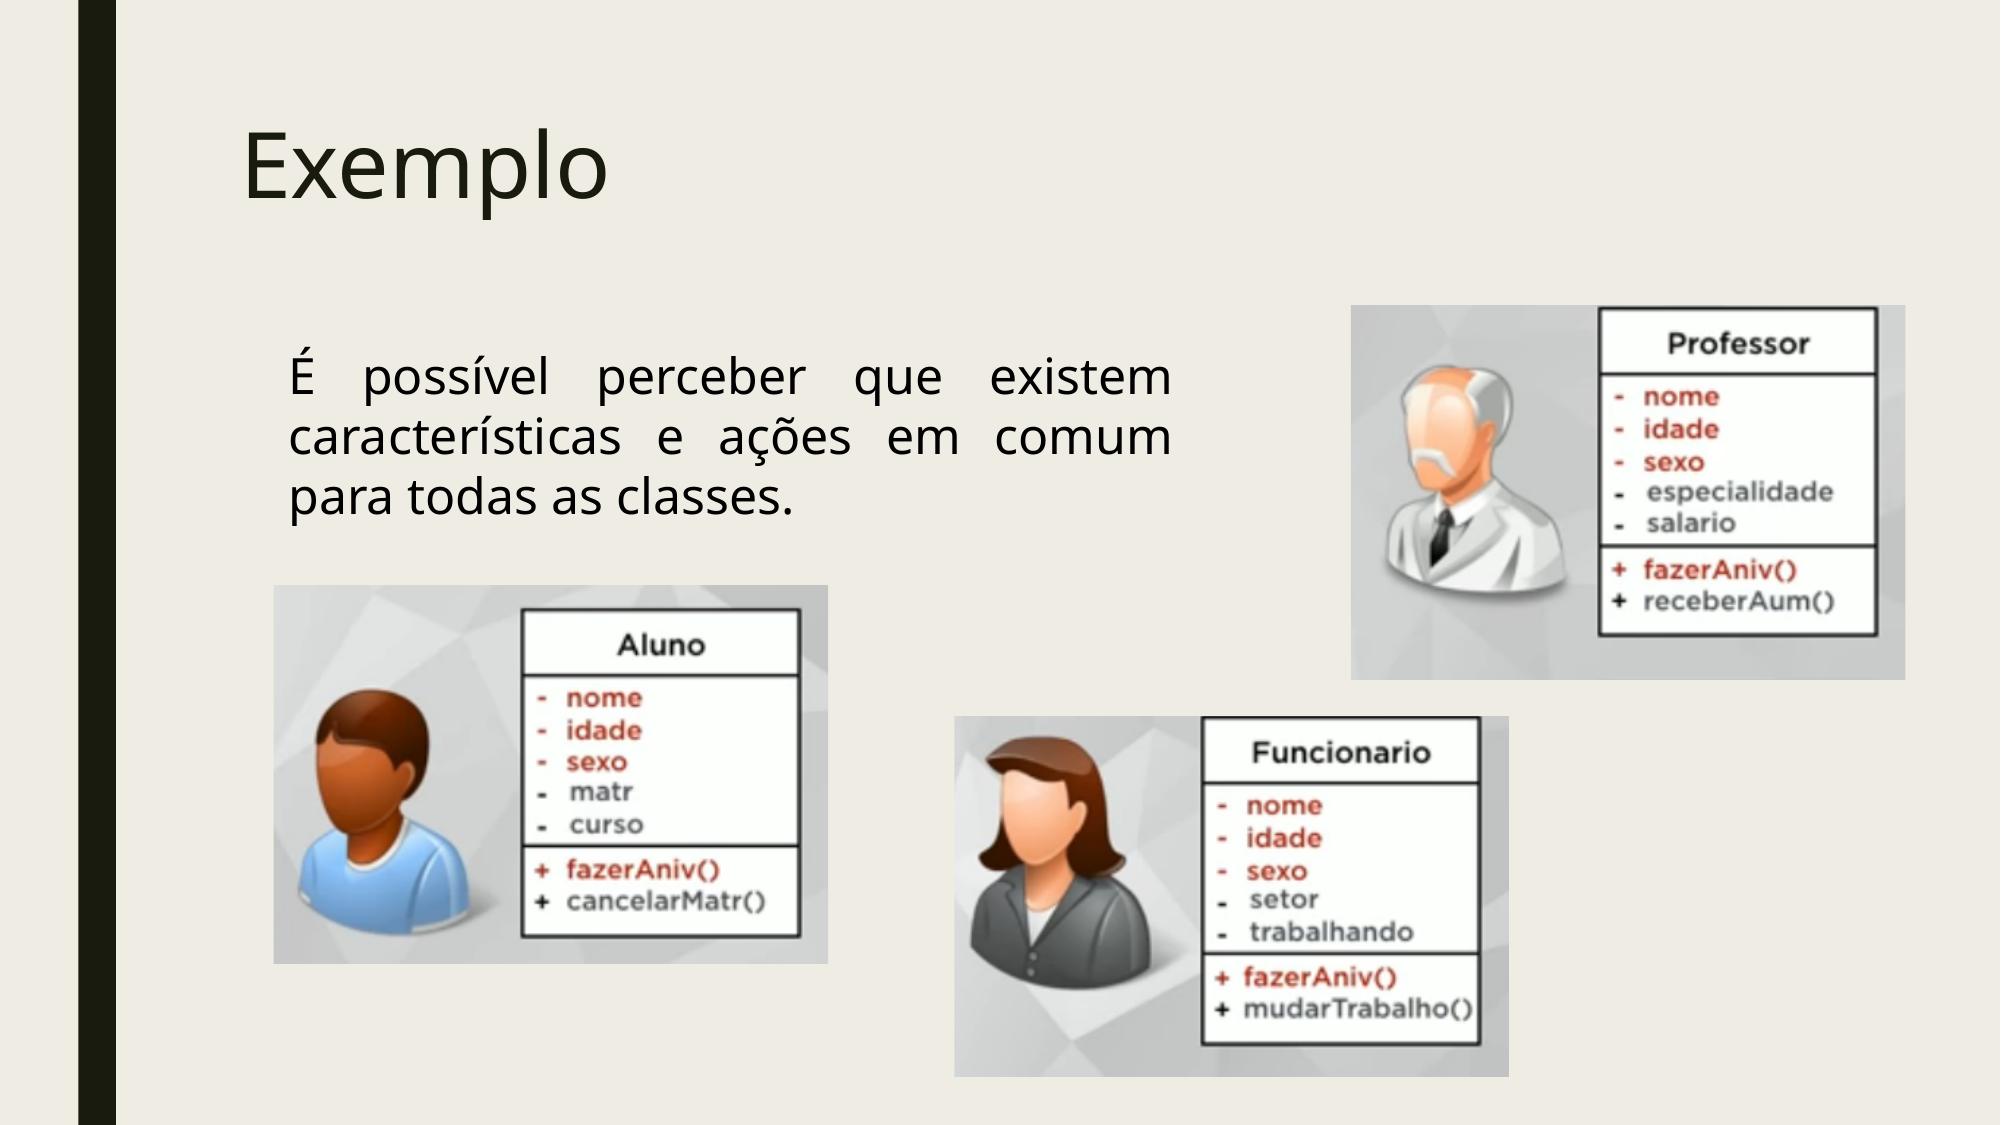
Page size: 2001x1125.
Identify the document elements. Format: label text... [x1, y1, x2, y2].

picture [1350, 305, 1906, 680]
picture [273, 585, 829, 964]
title Exemplo [225, 112, 1800, 357]
picture [954, 716, 1509, 1077]
text_box É possível perceber que existem características e ações em comum para todas as classes. [273, 337, 1189, 532]
